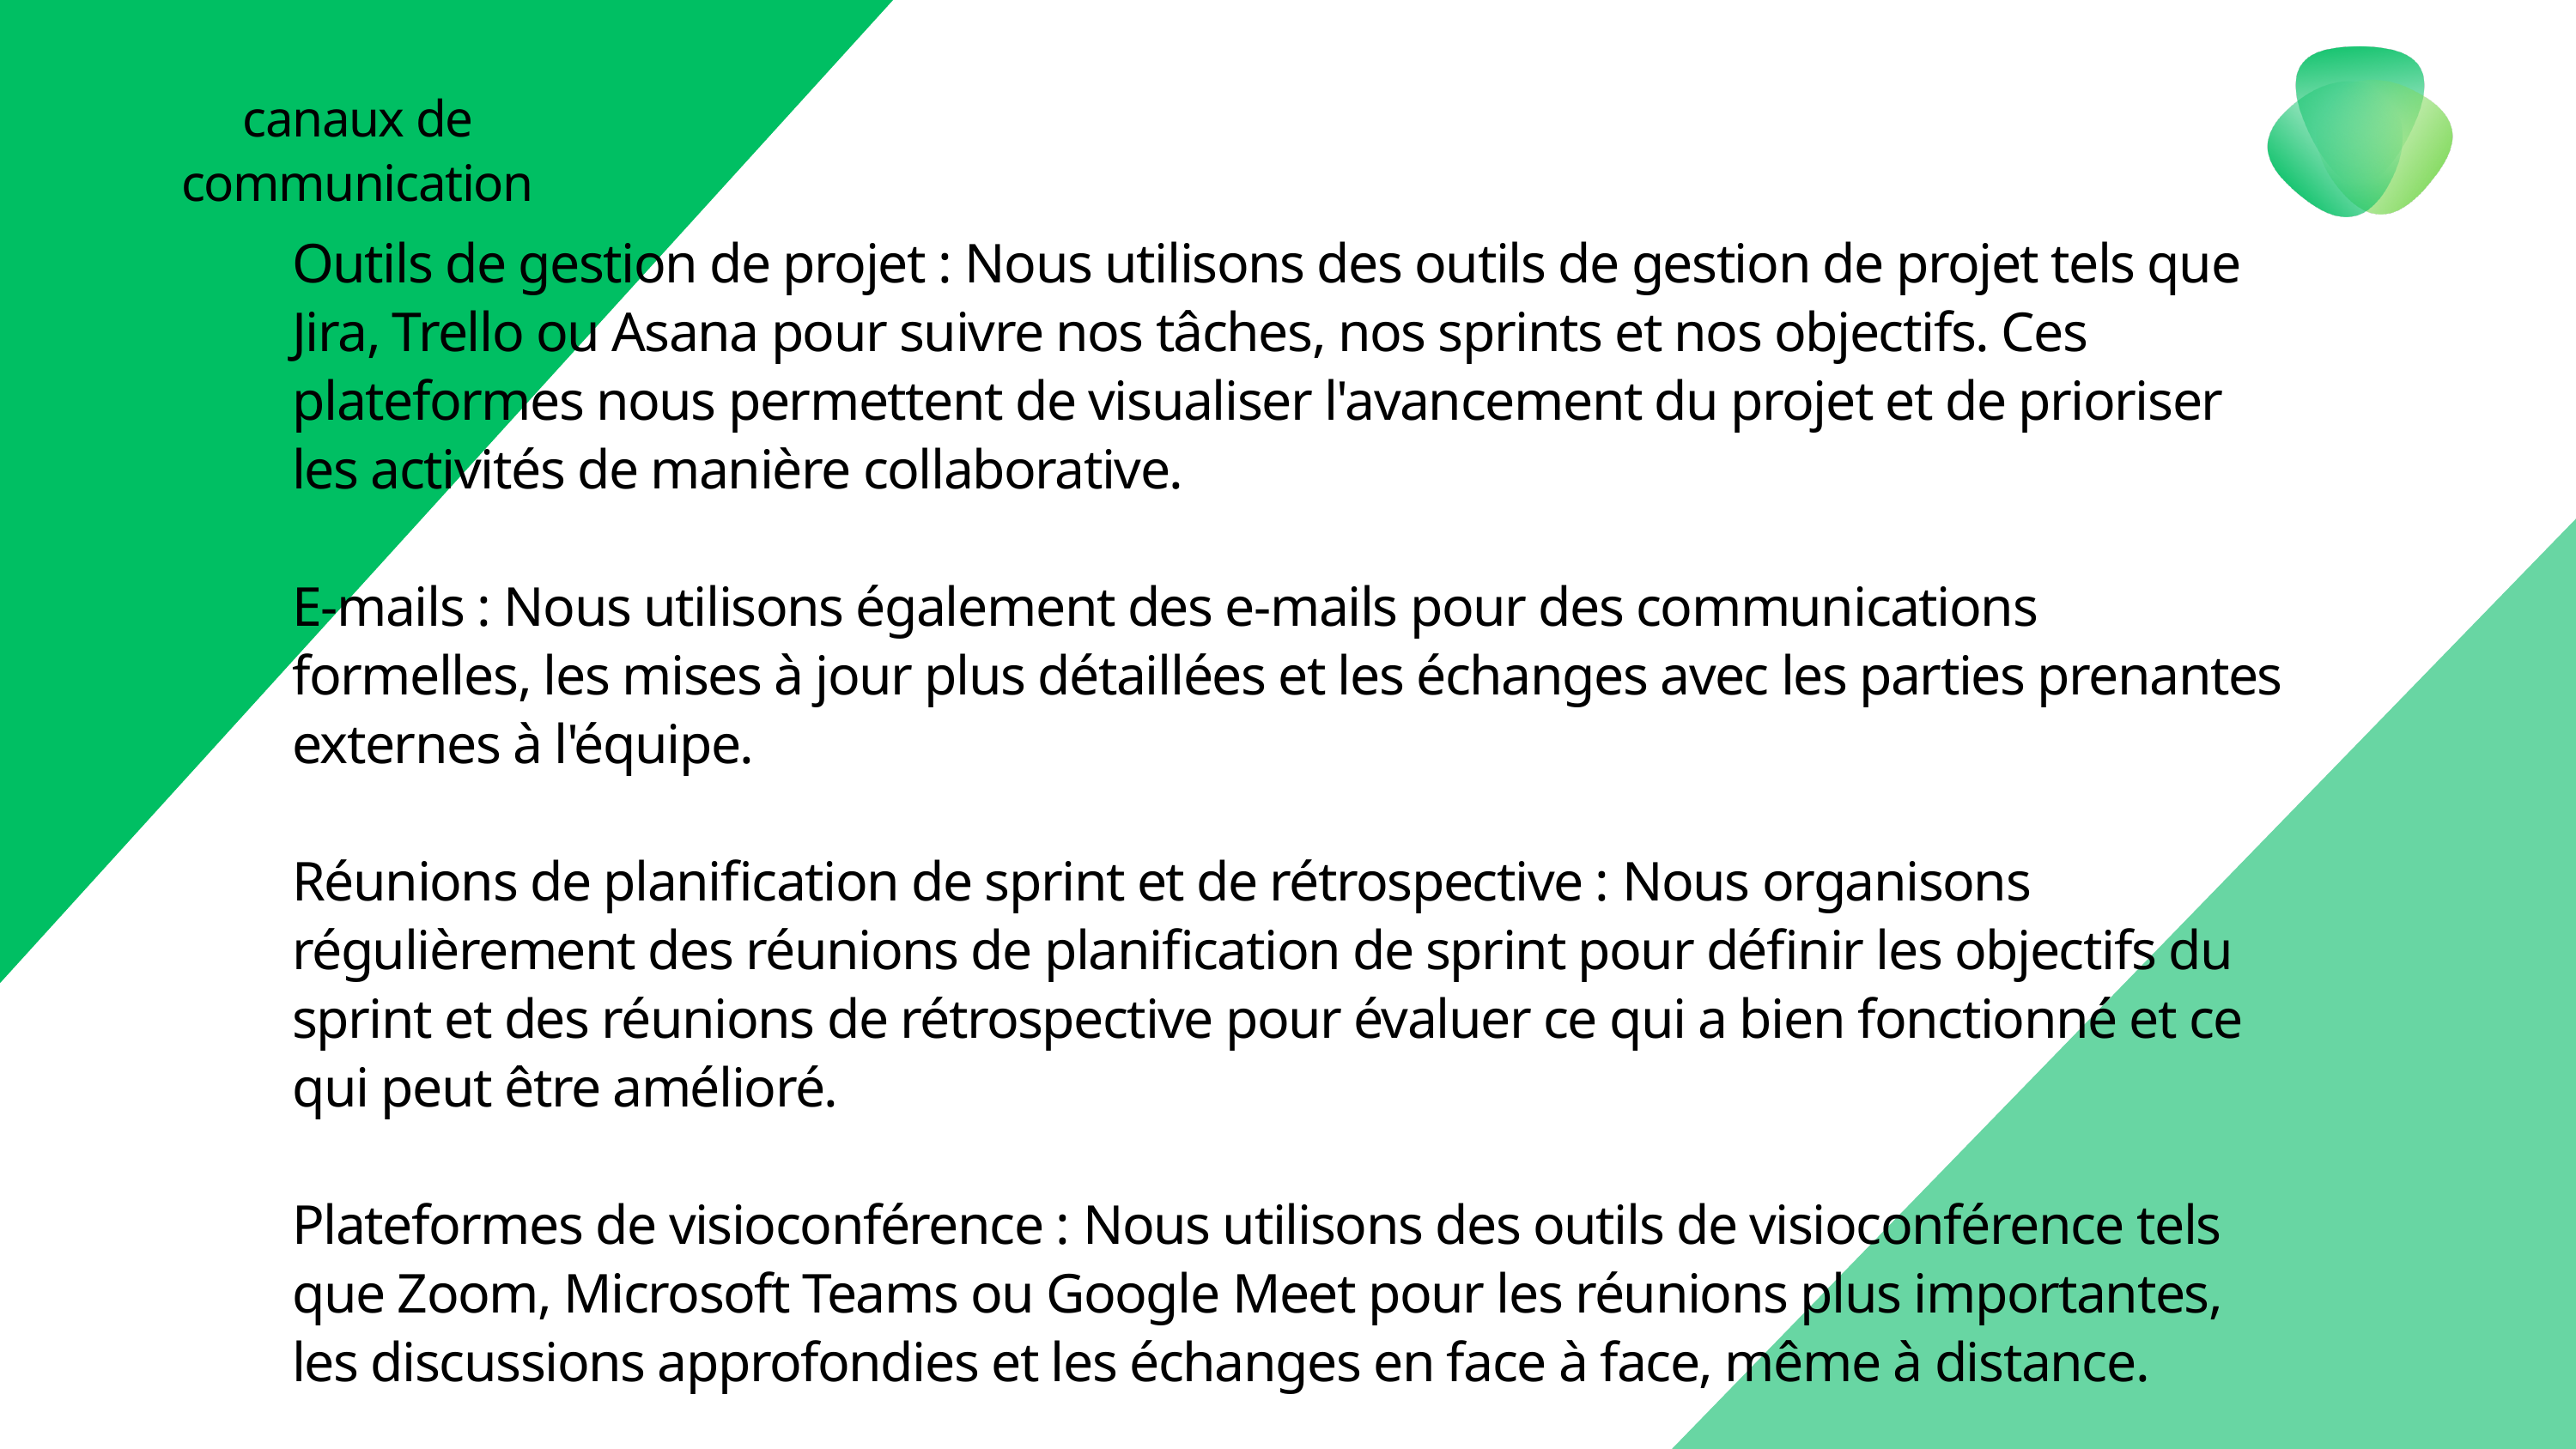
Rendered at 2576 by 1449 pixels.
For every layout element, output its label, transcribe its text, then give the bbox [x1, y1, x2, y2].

text_box [2243, 46, 2475, 229]
text_box Outils de gestion de projet : Nous utilisons des outils de gestion de projet tels que Jira, Trello ou Asana pour suivre nos tâches, nos sprints et nos objectifs. Ces plateformes nous permettent de visualiser l'avancement du projet et de prioriser les activités de manière collaborative. E-mails : Nous utilisons également des e-mails pour des communications formelles, les mises à jour plus détaillées et les échanges avec les parties prenantes externes à l'équipe. Réunions de planification de sprint et de rétrospective : Nous organisons régulièrement des réunions de planification de sprint pour définir les objectifs du sprint et des réunions de rétrospective pour évaluer ce qui a bien fonctionné et ce qui peut être amélioré. Plateformes de visioconférence : Nous utilisons des outils de visioconférence tels que Zoom, Microsoft Teams ou Google Meet pour les réunions plus importantes, les discussions approfondies et les échanges en face à face, même à distance. [292, 225, 2284, 1392]
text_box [0, 0, 1315, 893]
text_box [1717, 453, 2576, 1449]
